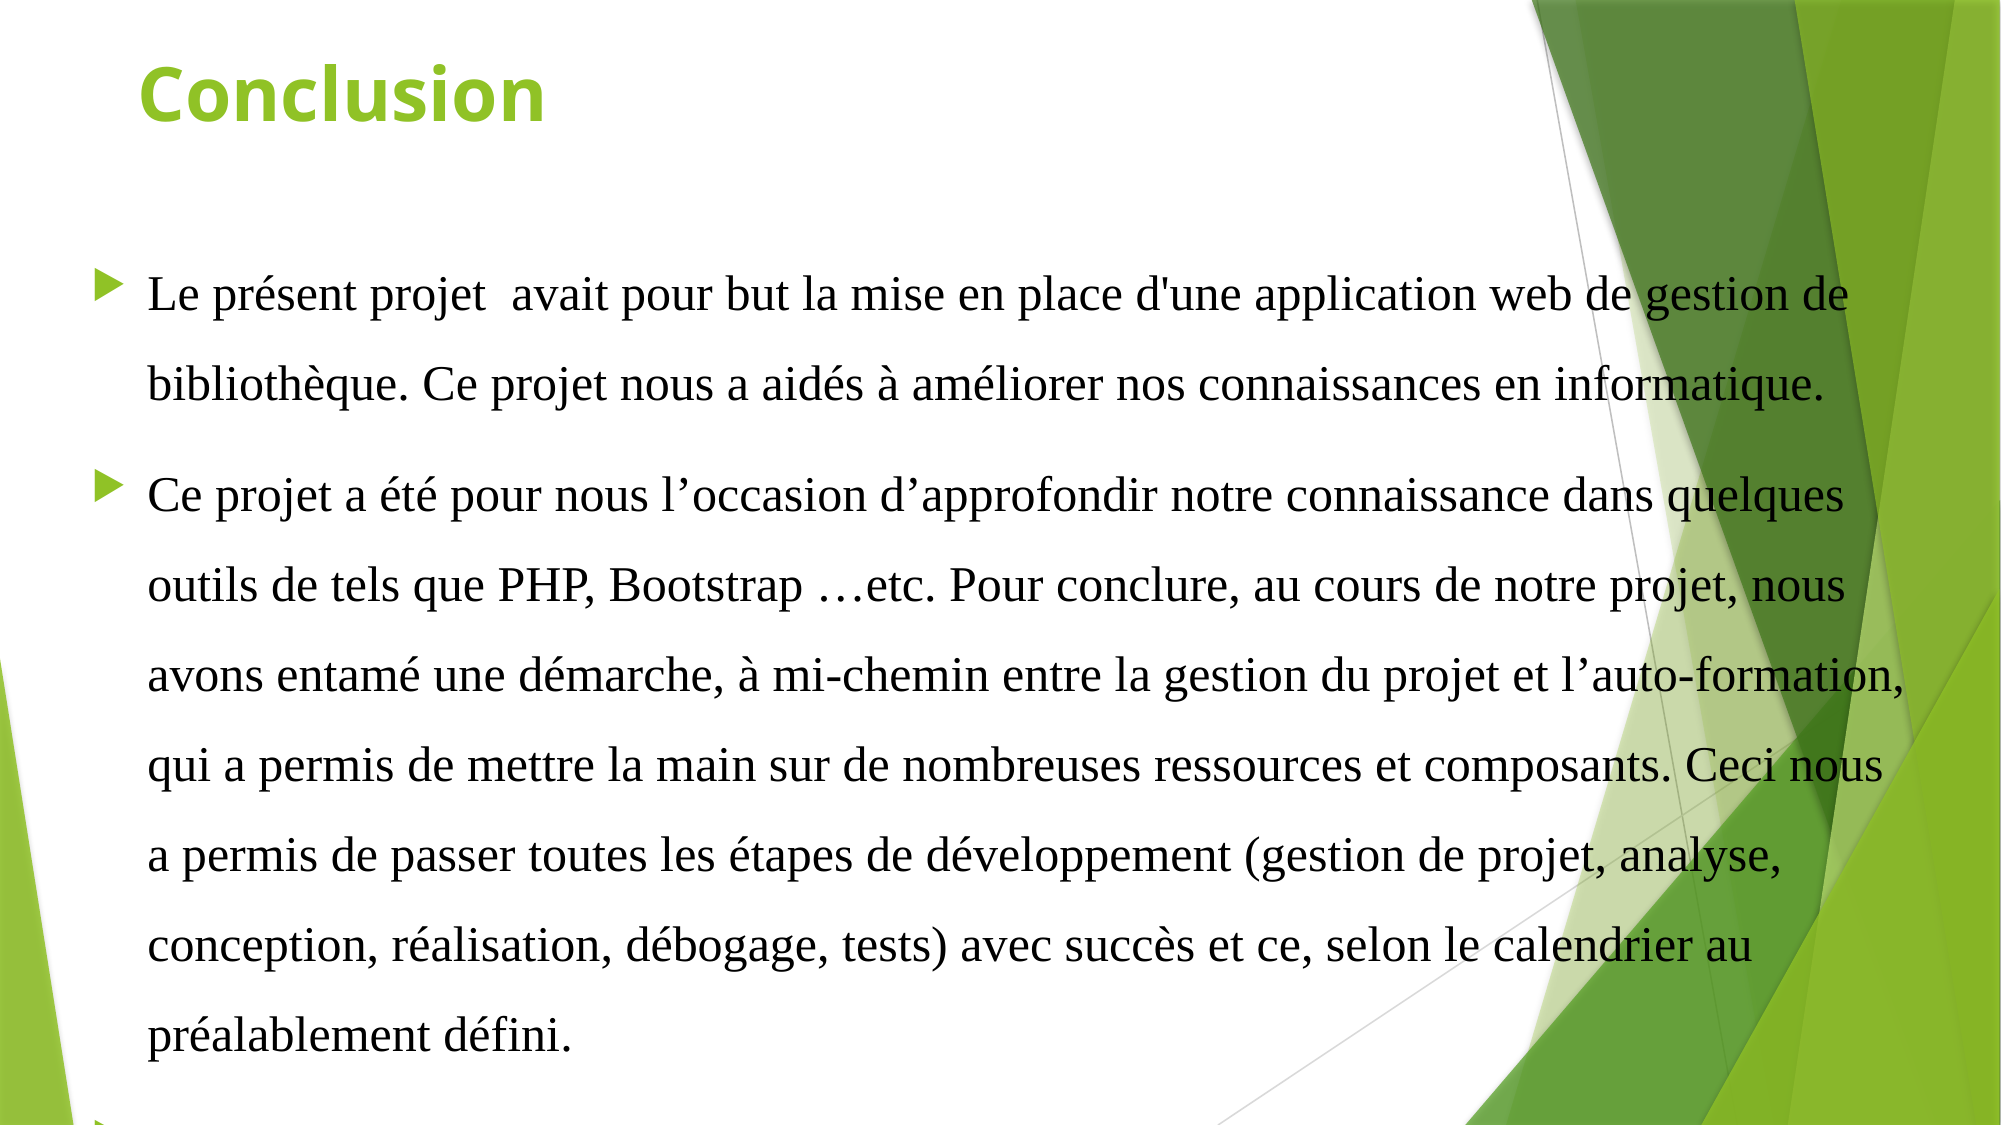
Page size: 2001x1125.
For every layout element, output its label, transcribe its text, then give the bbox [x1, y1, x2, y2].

list Le présent projet avait pour but la mise en place d'une application web de gestion de bibliothèque. Ce projet nous a aidés à améliorer nos connaissances en informatique. Ce projet a été pour nous l’occasion d’approfondir notre connaissance dans quelques outils de tels que PHP, Bootstrap …etc. Pour conclure, au cours de notre projet, nous avons entamé une démarche, à mi-chemin entre la gestion du projet et l’auto-formation, qui a permis de mettre la main sur de nombreuses ressources et composants. Ceci nous a permis de passer toutes les étapes de développement (gestion de projet, analyse, conception, réalisation, débogage, tests) avec succès et ce, selon le calendrier au préalablement défini. [75, 222, 1925, 1087]
title Conclusion [122, 38, 1533, 222]
